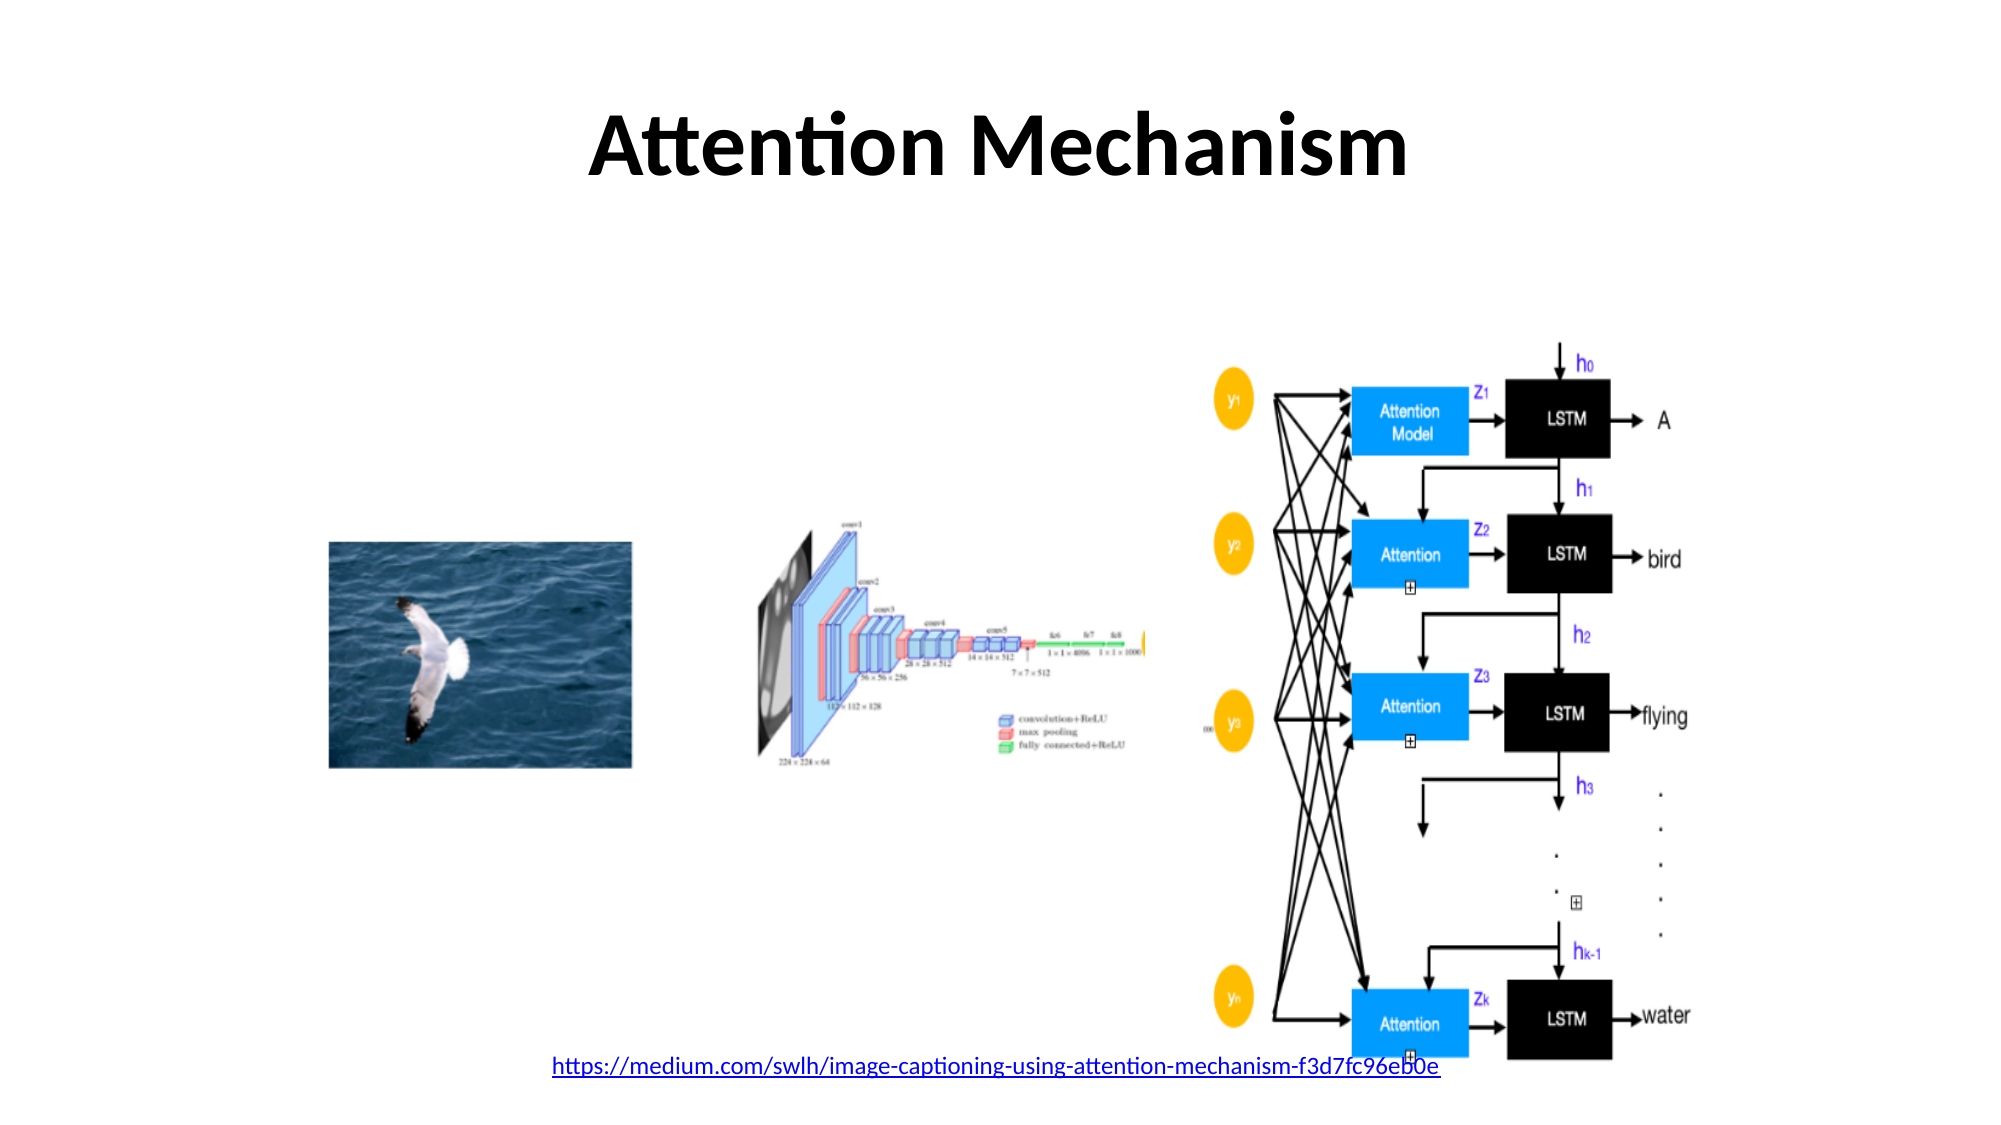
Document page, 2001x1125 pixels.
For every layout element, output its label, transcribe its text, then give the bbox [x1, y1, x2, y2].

picture [748, 516, 1145, 804]
text_box https://medium.com/swlh/image-captioning-using-attention-mechanism-f3d7fc96eb0e [537, 1042, 1198, 1088]
title Attention Mechanism [99, 45, 1900, 233]
picture [1203, 326, 1715, 1089]
picture [326, 538, 635, 773]
